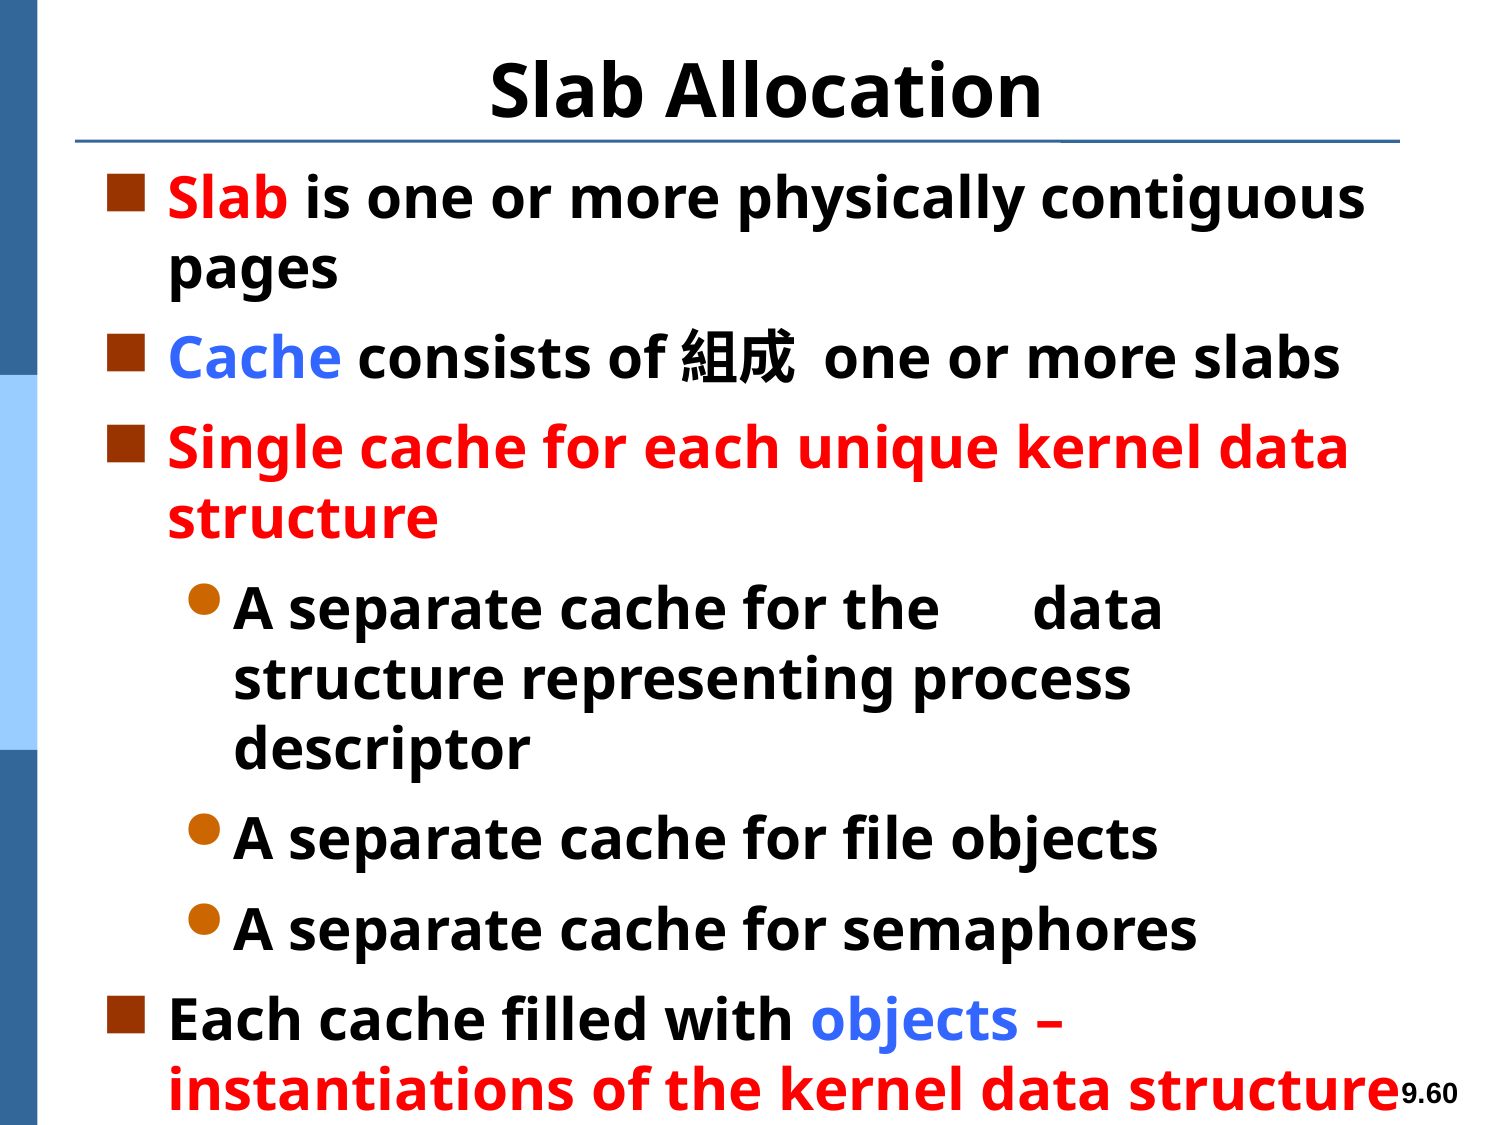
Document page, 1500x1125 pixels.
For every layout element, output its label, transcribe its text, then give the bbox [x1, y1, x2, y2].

title Slab Allocation [92, 45, 1443, 141]
list Slab is one or more physically contiguous pages Cache consists of組成 one or more slabs Single cache for each unique kernel data structure A separate cache for the data structure representing process descriptor A separate cache for file objects A separate cache for semaphores Each cache filled with objects – instantiations of the kernel data structure the cache represents. [96, 152, 1447, 896]
